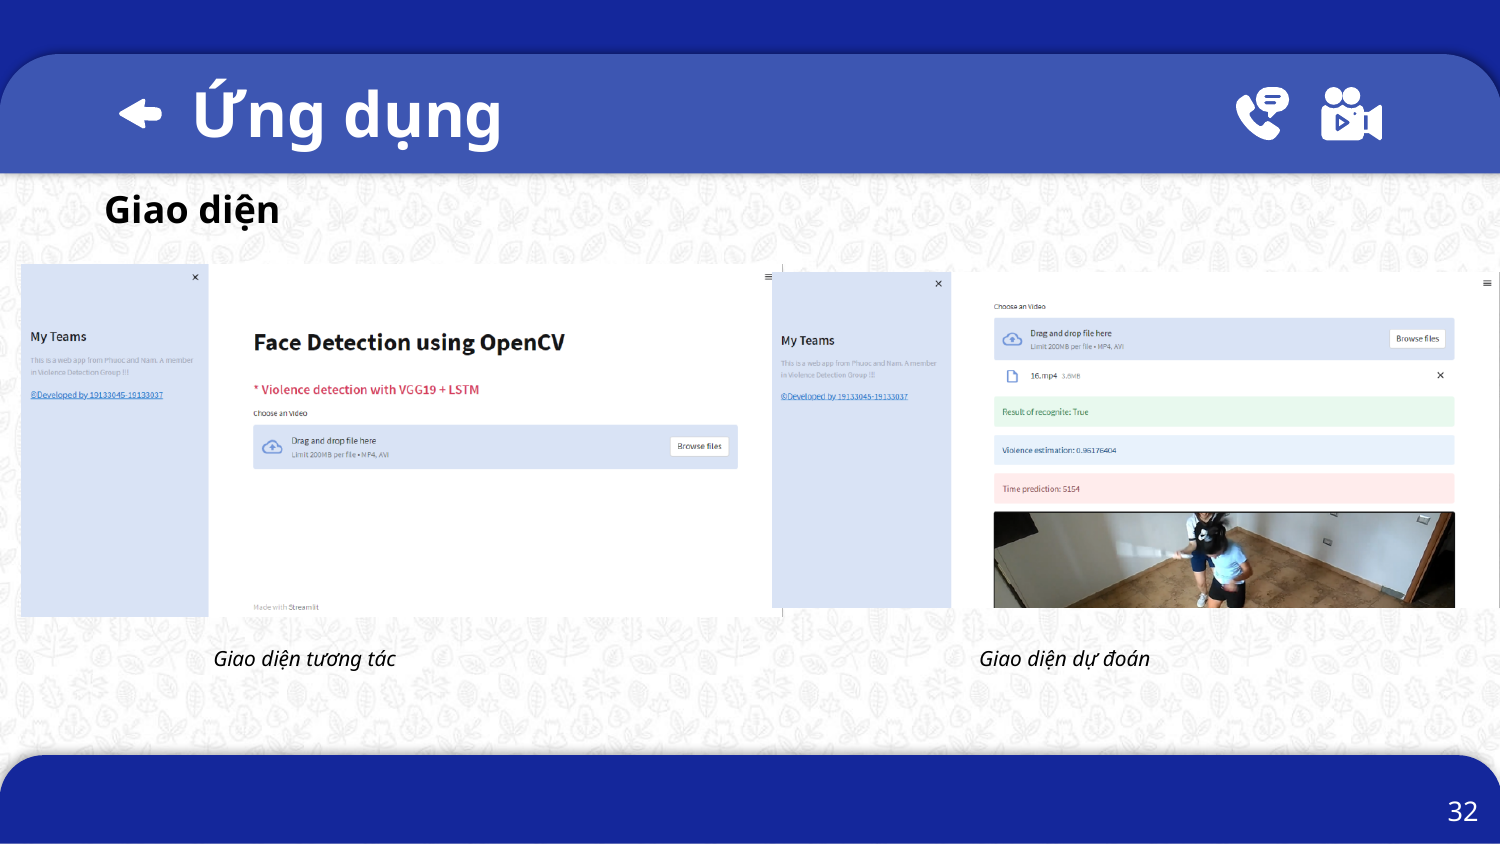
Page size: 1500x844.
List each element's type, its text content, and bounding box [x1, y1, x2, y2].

picture [0, 174, 1500, 788]
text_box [1234, 86, 1383, 141]
title Ứng dụng [176, 60, 1382, 155]
text_box Giao diện tương tác [198, 633, 563, 684]
text_box Giao diện dự đoán [964, 633, 1329, 684]
text_box [119, 98, 162, 129]
slide_number ‹#› [1403, 779, 1494, 844]
text_box Giao diện [89, 171, 363, 247]
